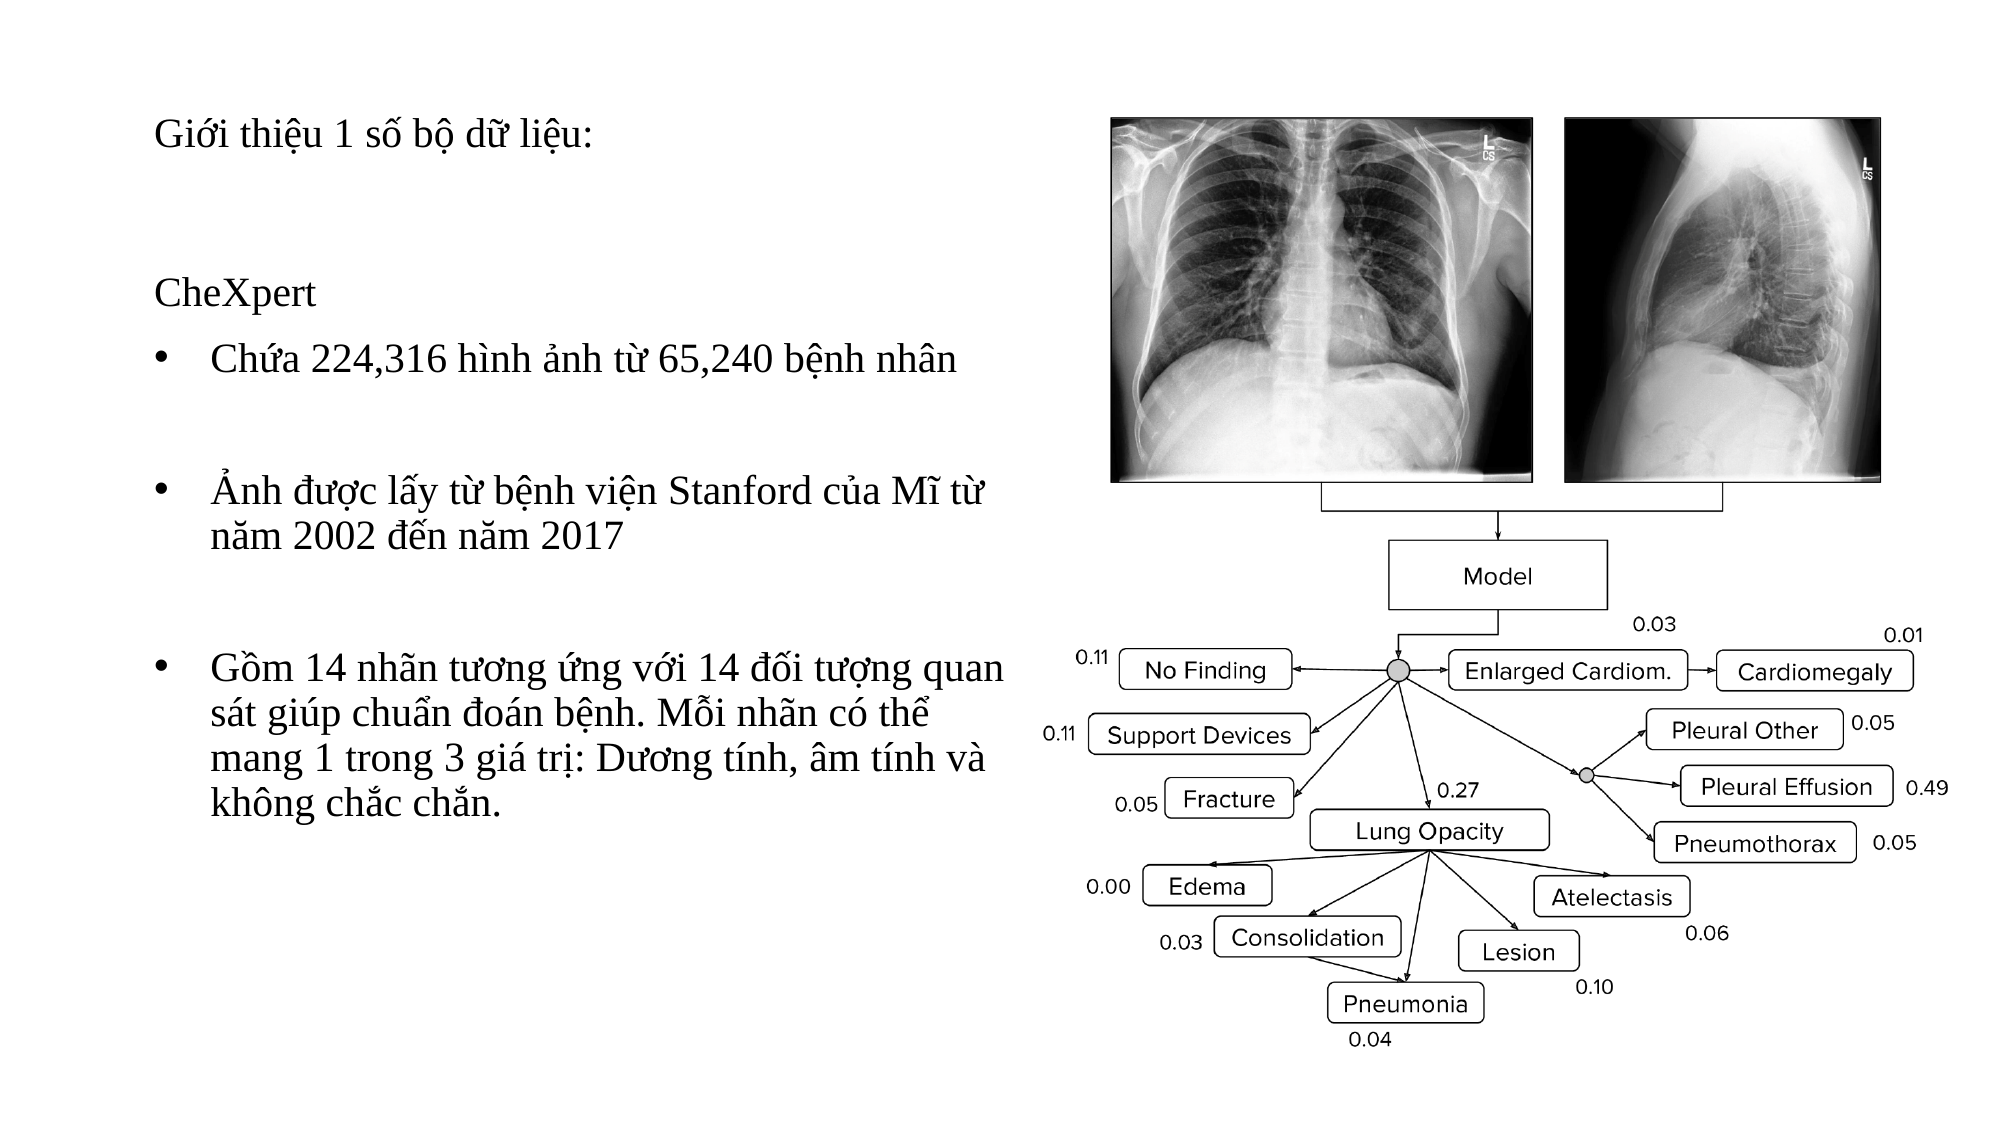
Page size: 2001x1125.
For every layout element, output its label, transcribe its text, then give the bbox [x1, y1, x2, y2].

title Giới thiệu 1 số bộ dữ liệu: [139, 111, 1035, 165]
subtitle CheXpert Chứa 224,316 hình ảnh từ 65,240 bệnh nhân Ảnh được lấy từ bệnh viện Stanford của Mĩ từ năm 2002 đến năm 2017 Gồm 14 nhãn tương ứng với 14 đối tượng quan sát giúp chuẩn đoán bệnh. Mỗi nhãn có thể mang 1 trong 3 giá trị: Dương tính, âm tính và không chắc chắn. [139, 262, 1035, 983]
picture [1035, 111, 1960, 1056]
